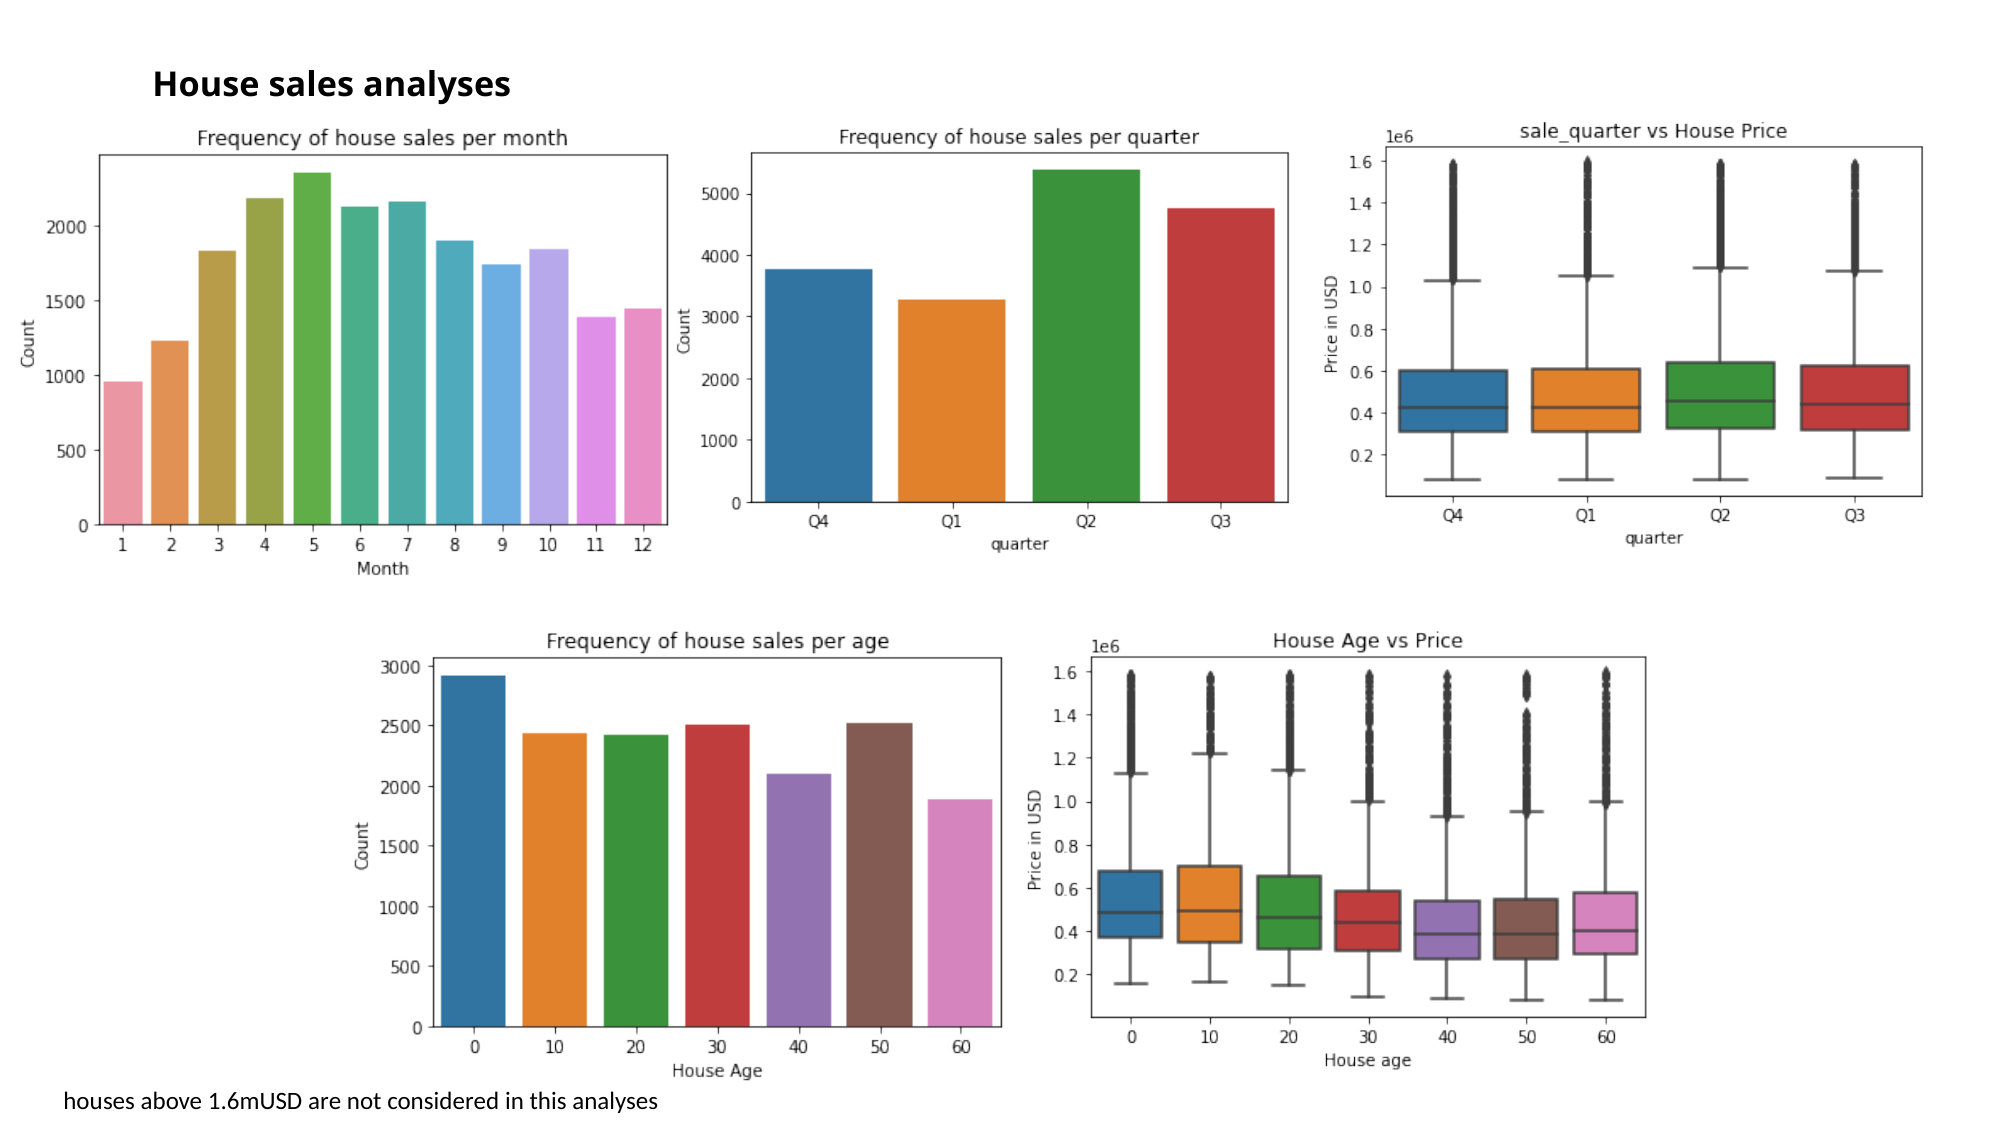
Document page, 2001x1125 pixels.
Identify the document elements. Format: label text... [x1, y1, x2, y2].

picture [343, 620, 1013, 1091]
picture [1315, 111, 1933, 557]
picture [9, 117, 1299, 589]
title House sales analyses [137, 59, 1863, 112]
text_box houses above 1.6mUSD are not considered in this analyses [48, 1077, 693, 1123]
picture [1018, 620, 1657, 1080]
